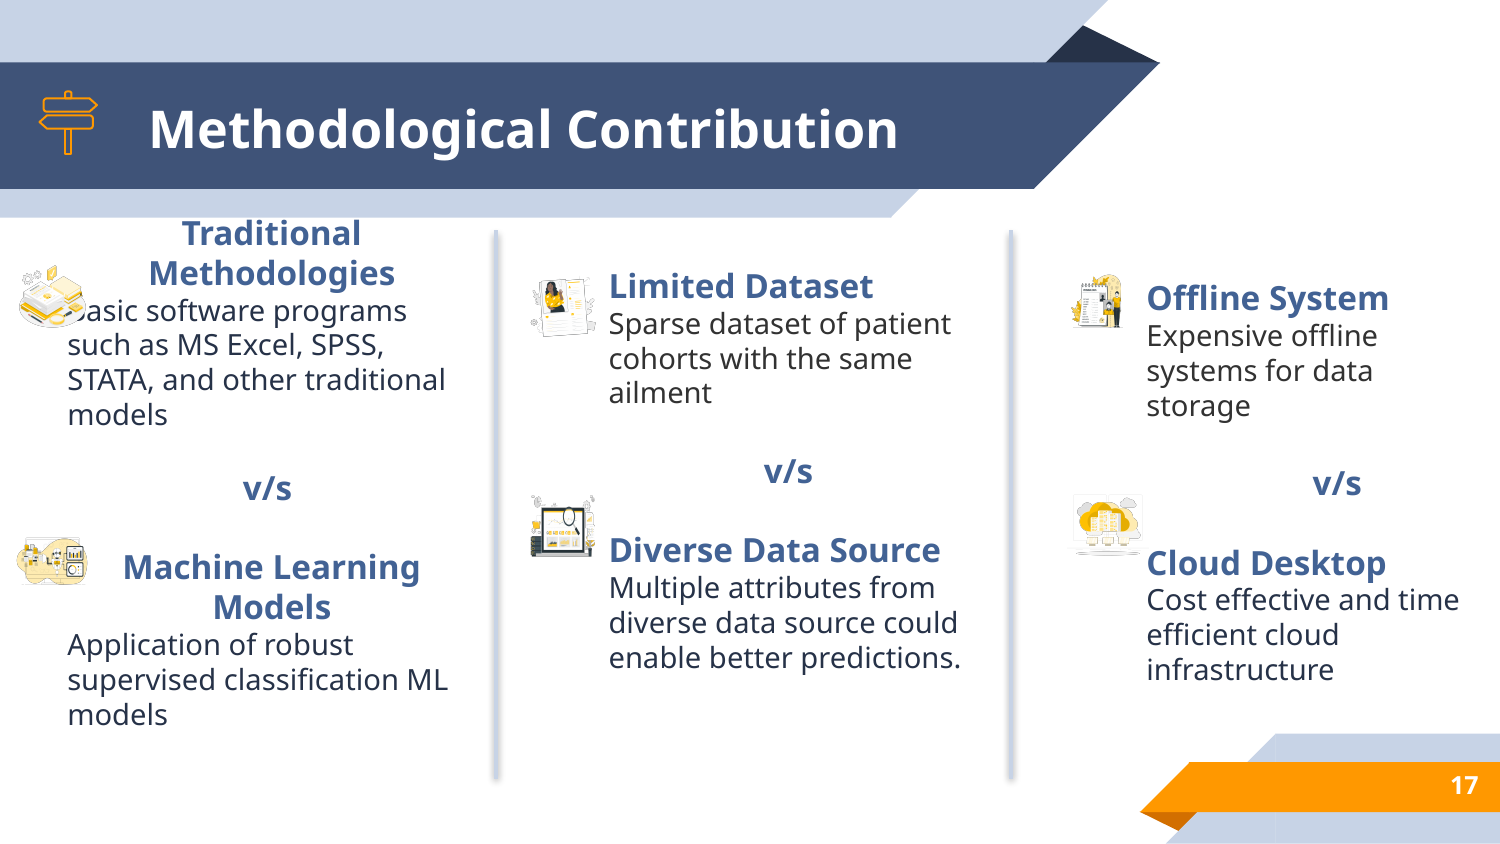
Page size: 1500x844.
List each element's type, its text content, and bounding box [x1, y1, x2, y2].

picture [526, 492, 600, 565]
picture [14, 517, 92, 606]
text_box Offline System Expensive offline systems for data storage v/s Cloud Desktop Cost effective and time efficient cloud infrastructure [1131, 269, 1486, 814]
slide_number 17 [1486, 760, 1494, 813]
picture [18, 259, 88, 332]
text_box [39, 91, 98, 155]
picture [1067, 485, 1149, 567]
title Methodological Contribution [133, 64, 1088, 190]
picture [1067, 270, 1127, 332]
list Limited Dataset Sparse dataset of patient cohorts with the same ailment v/s Diverse Data Source Multiple attributes from diverse data source could enable better predictions. [576, 230, 993, 710]
text_box Traditional Methodologies Basic software programs such as MS Excel, SPSS, STATA, and other traditional models v/s Machine Learning Models Application of robust supervised classification ML models [35, 214, 492, 729]
picture [526, 270, 600, 343]
